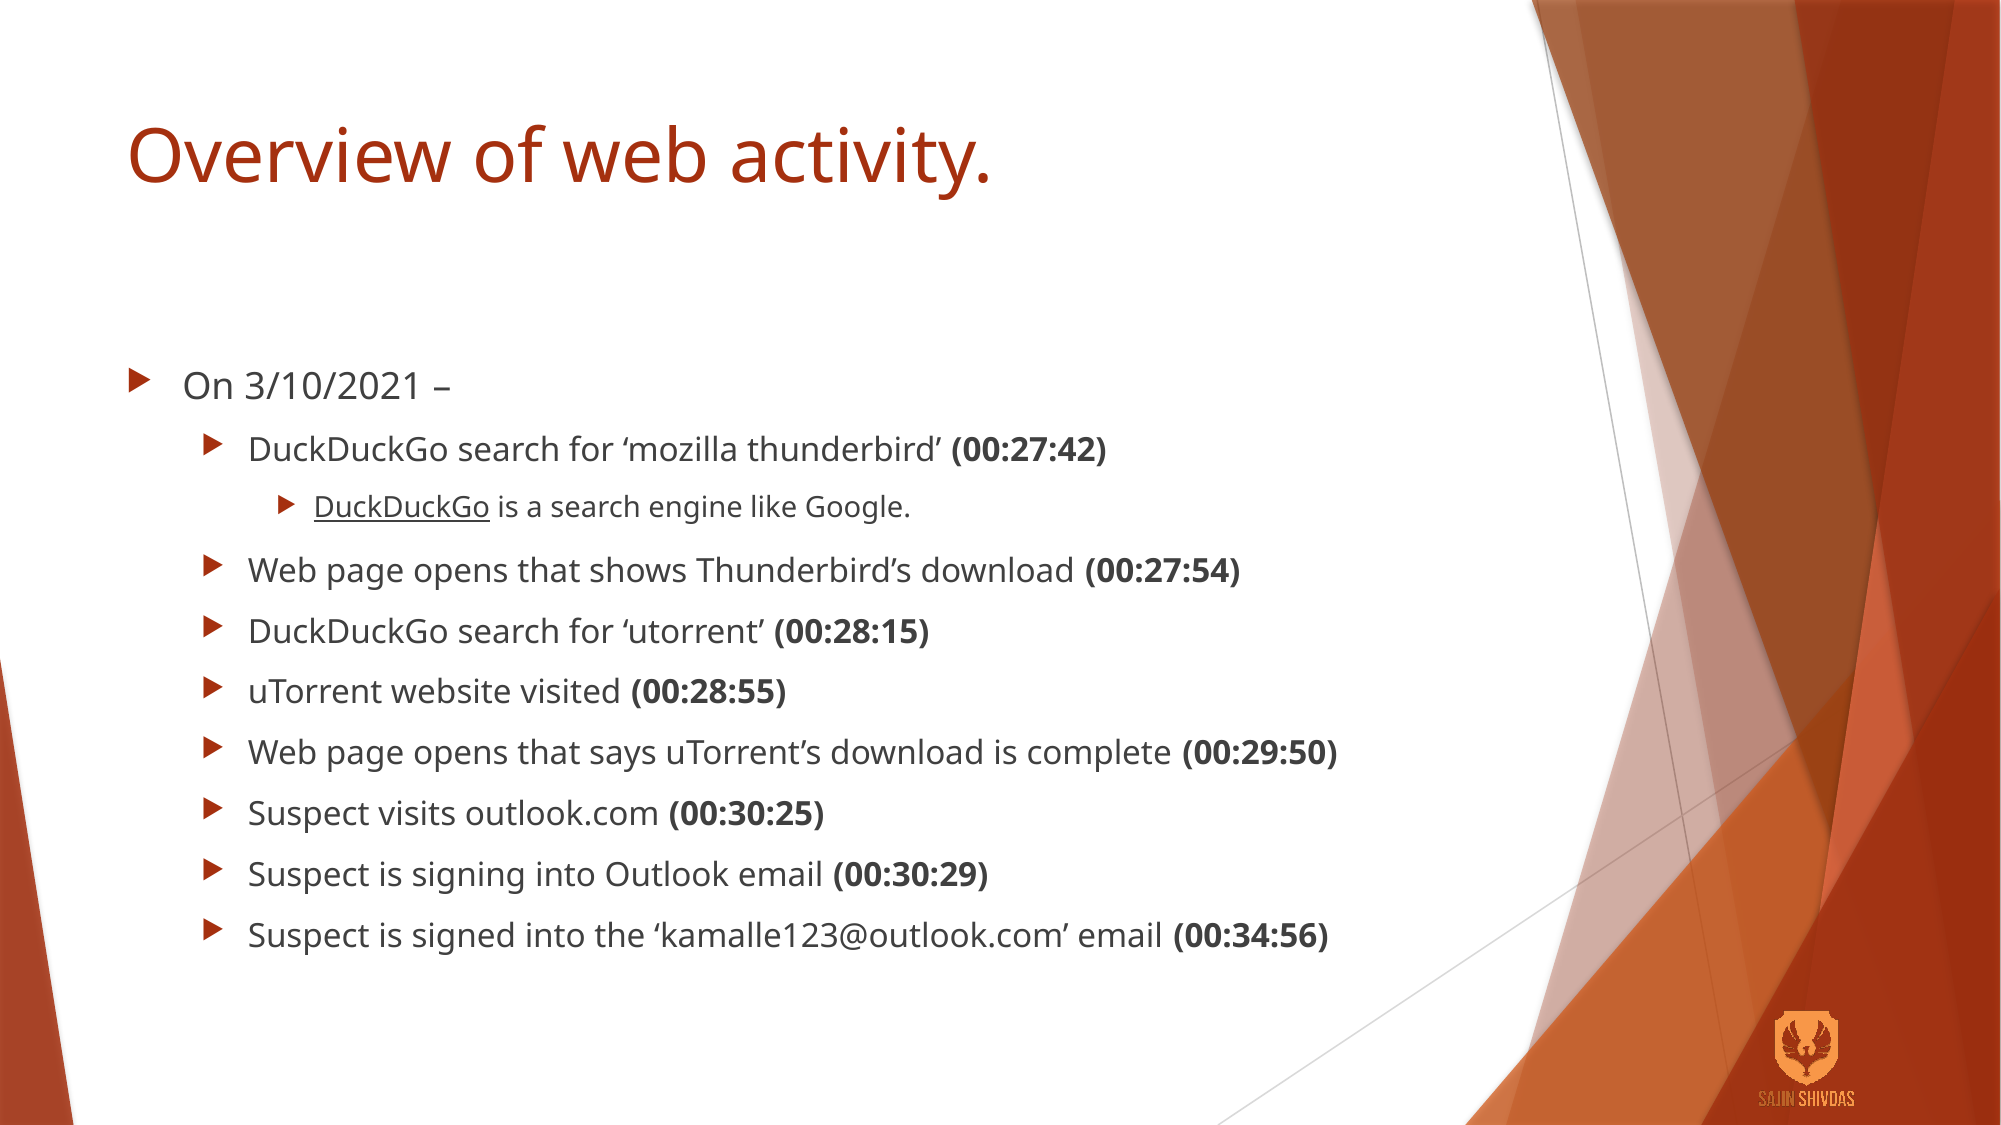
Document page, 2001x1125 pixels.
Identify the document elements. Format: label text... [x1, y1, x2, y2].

list On 3/10/2021 – DuckDuckGo search for ‘mozilla thunderbird’ (00:27:42) DuckDuckGo is a search engine like Google. Web page opens that shows Thunderbird’s download (00:27:54) DuckDuckGo search for ‘utorrent’ (00:28:15) uTorrent website visited (00:28:55) Web page opens that says uTorrent’s download is complete (00:29:50) Suspect visits outlook.com (00:30:25) Suspect is signing into Outlook email (00:30:29) Suspect is signed into the ‘kamalle123@outlook.com’ email (00:34:56) [111, 354, 1522, 992]
title Overview of web activity. [111, 99, 1522, 317]
picture [1752, 1004, 1863, 1115]
